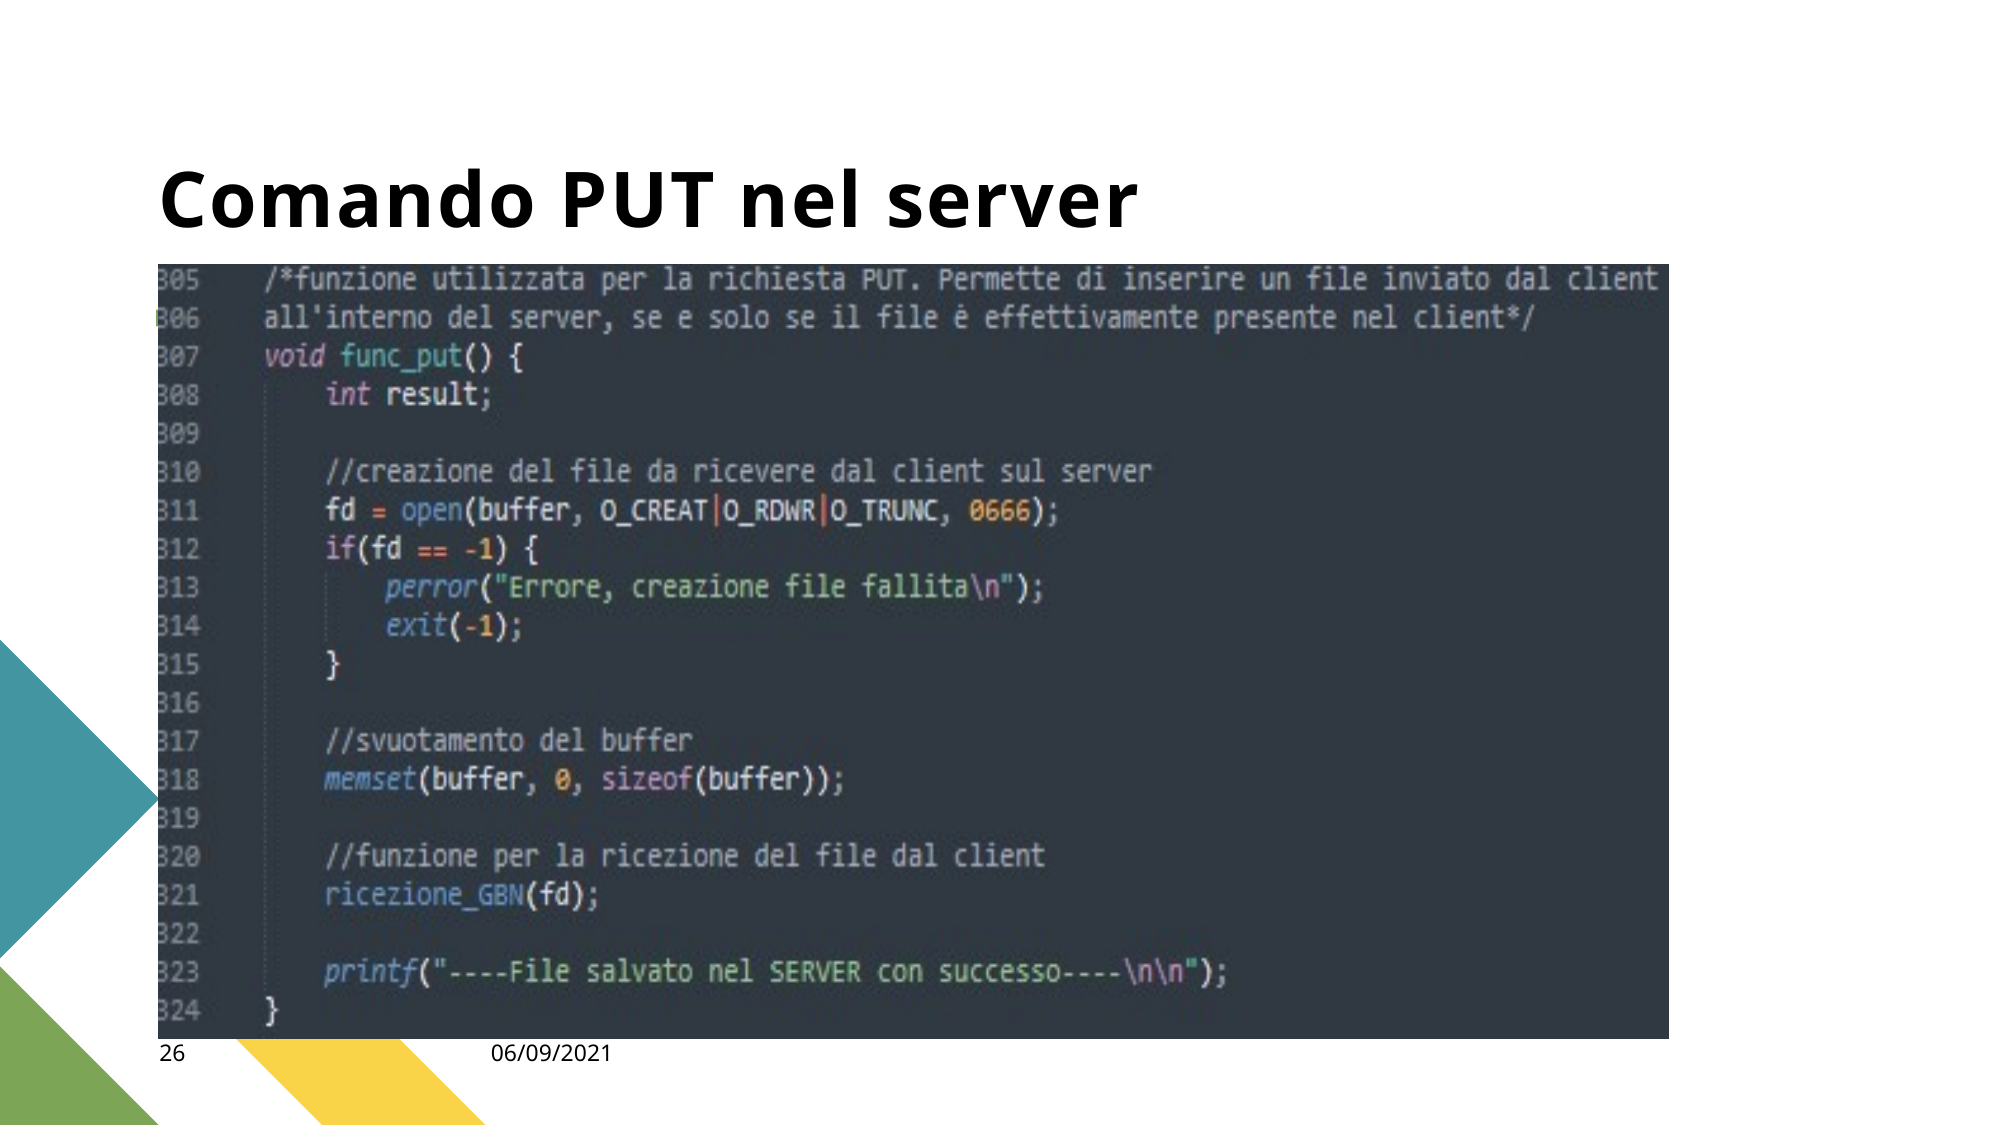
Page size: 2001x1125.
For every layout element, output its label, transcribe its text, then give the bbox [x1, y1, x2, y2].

picture [158, 264, 1669, 1039]
title Comando PUT nel server [158, 144, 1144, 245]
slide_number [490, 1039, 707, 1080]
slide_number 26 [159, 1039, 246, 1080]
